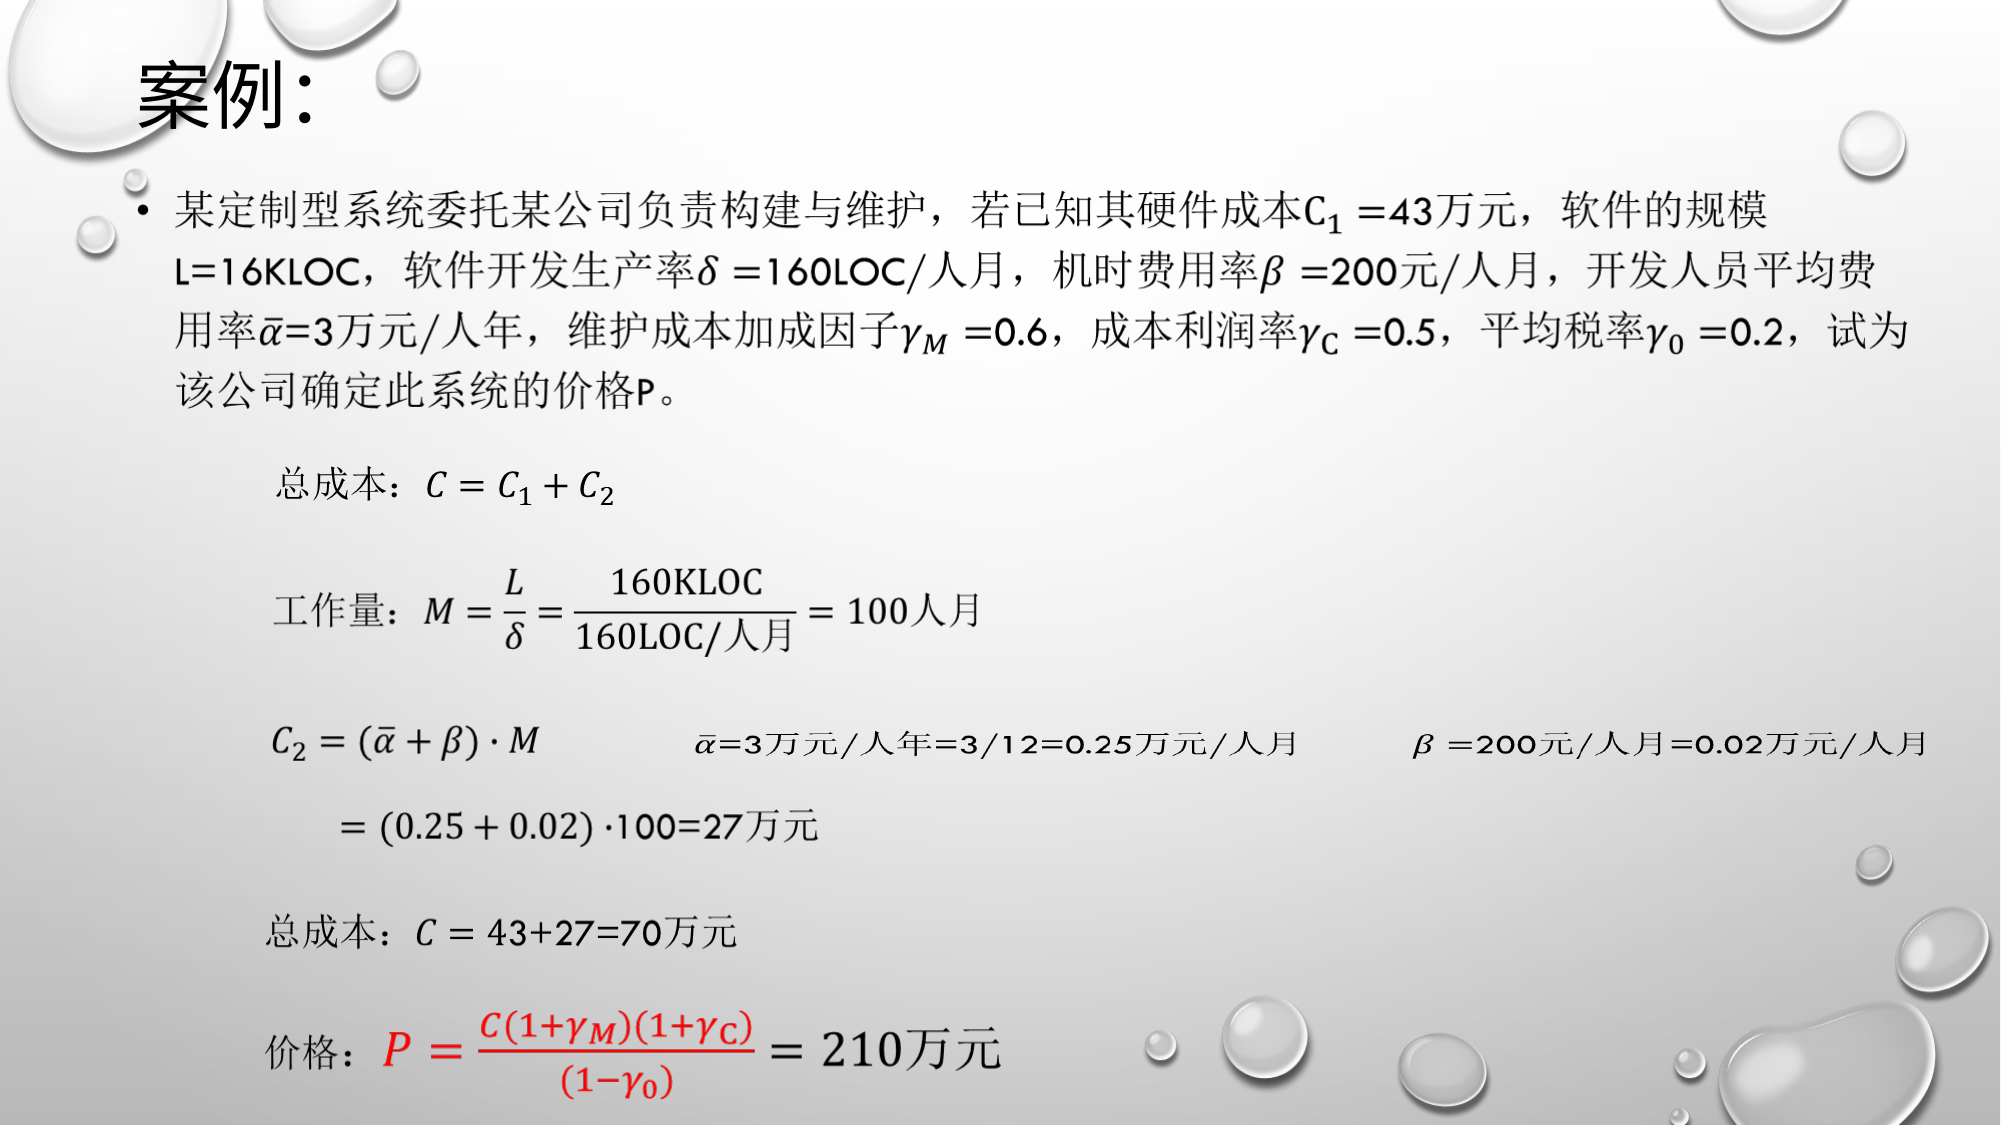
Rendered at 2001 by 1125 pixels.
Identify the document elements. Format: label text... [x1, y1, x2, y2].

title 案例： [121, 0, 1822, 168]
picture [0, 0, 2000, 1125]
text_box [678, 715, 1955, 777]
